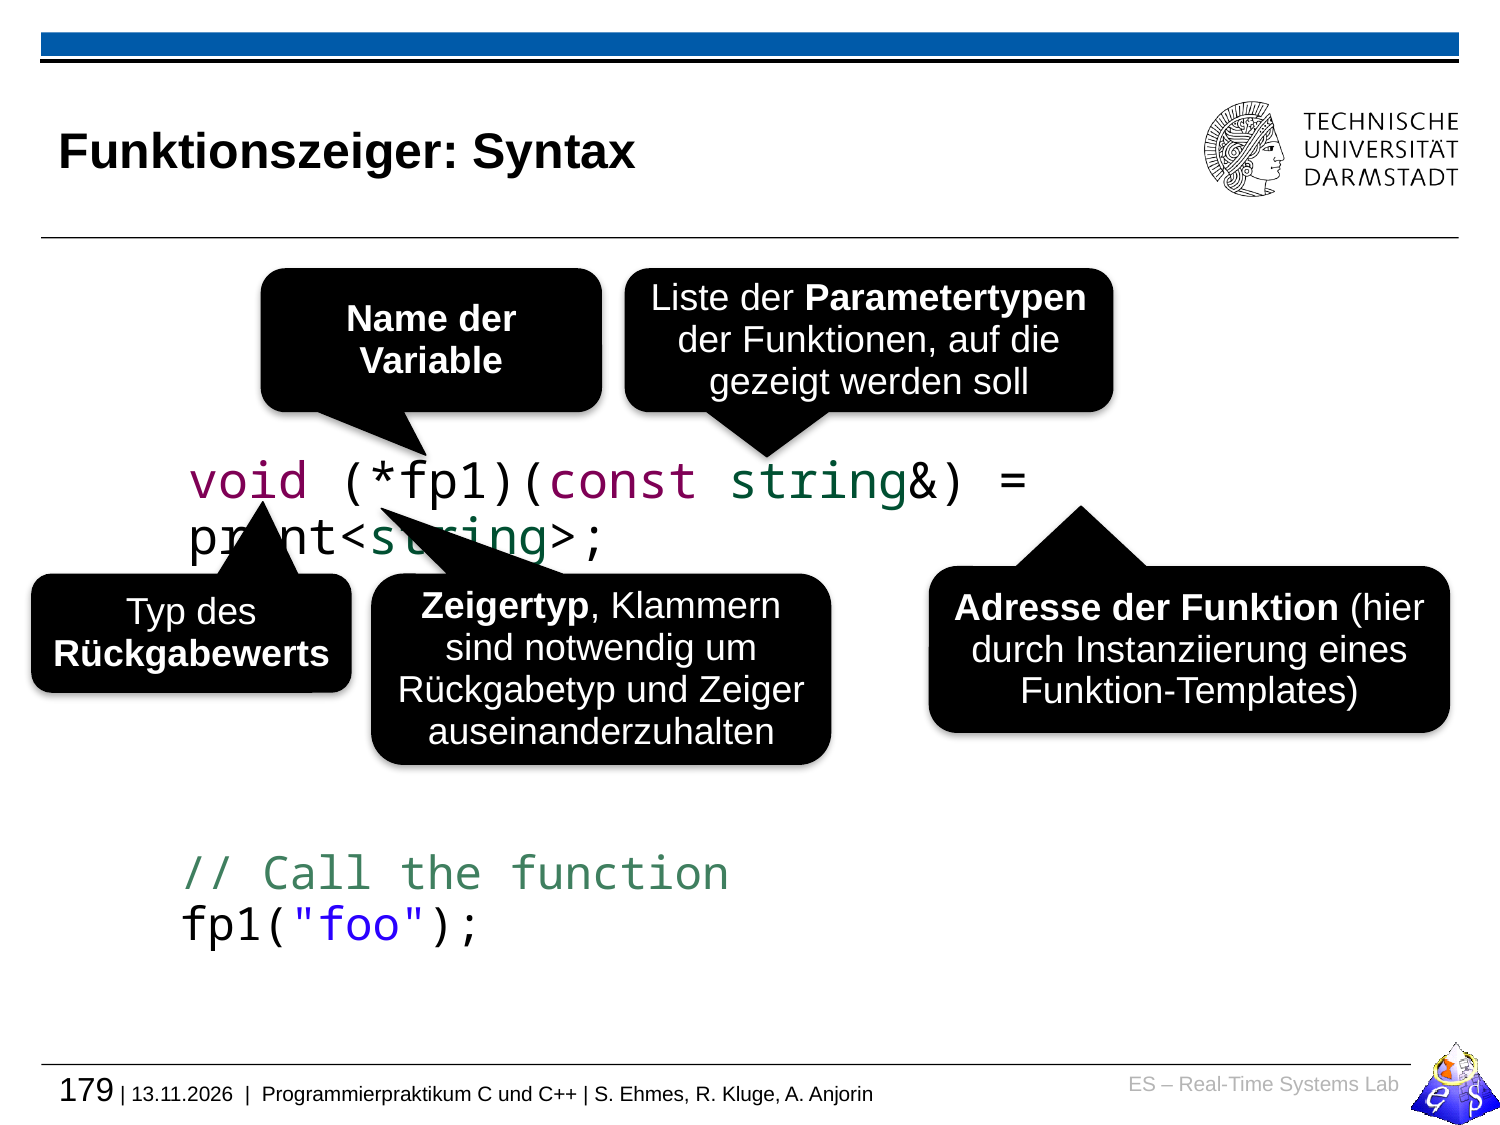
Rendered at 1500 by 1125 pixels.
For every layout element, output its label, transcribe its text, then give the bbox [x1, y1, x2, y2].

text_box Liste der Parametertypen der Funktionen, auf die gezeigt werden soll [624, 268, 1114, 458]
picture [1411, 1041, 1500, 1125]
picture [1187, 84, 1483, 214]
text_box Zeigertyp, Klammern sind notwendig um Rückgabetyp und Zeiger auseinanderzuhalten [371, 507, 832, 765]
text_box Adresse der Funktion (hier durch Instanziierung eines Funktion-Templates) [928, 505, 1451, 733]
text_box void (*fp1)(const string&) = print<string>; [173, 446, 1474, 573]
text_box // Call the function fp1("foo"); [165, 841, 745, 959]
title Funktionszeiger: Syntax [58, 80, 1187, 218]
text_box Name der Variable [260, 268, 603, 456]
text_box Typ des Rückgabewerts [31, 501, 352, 693]
